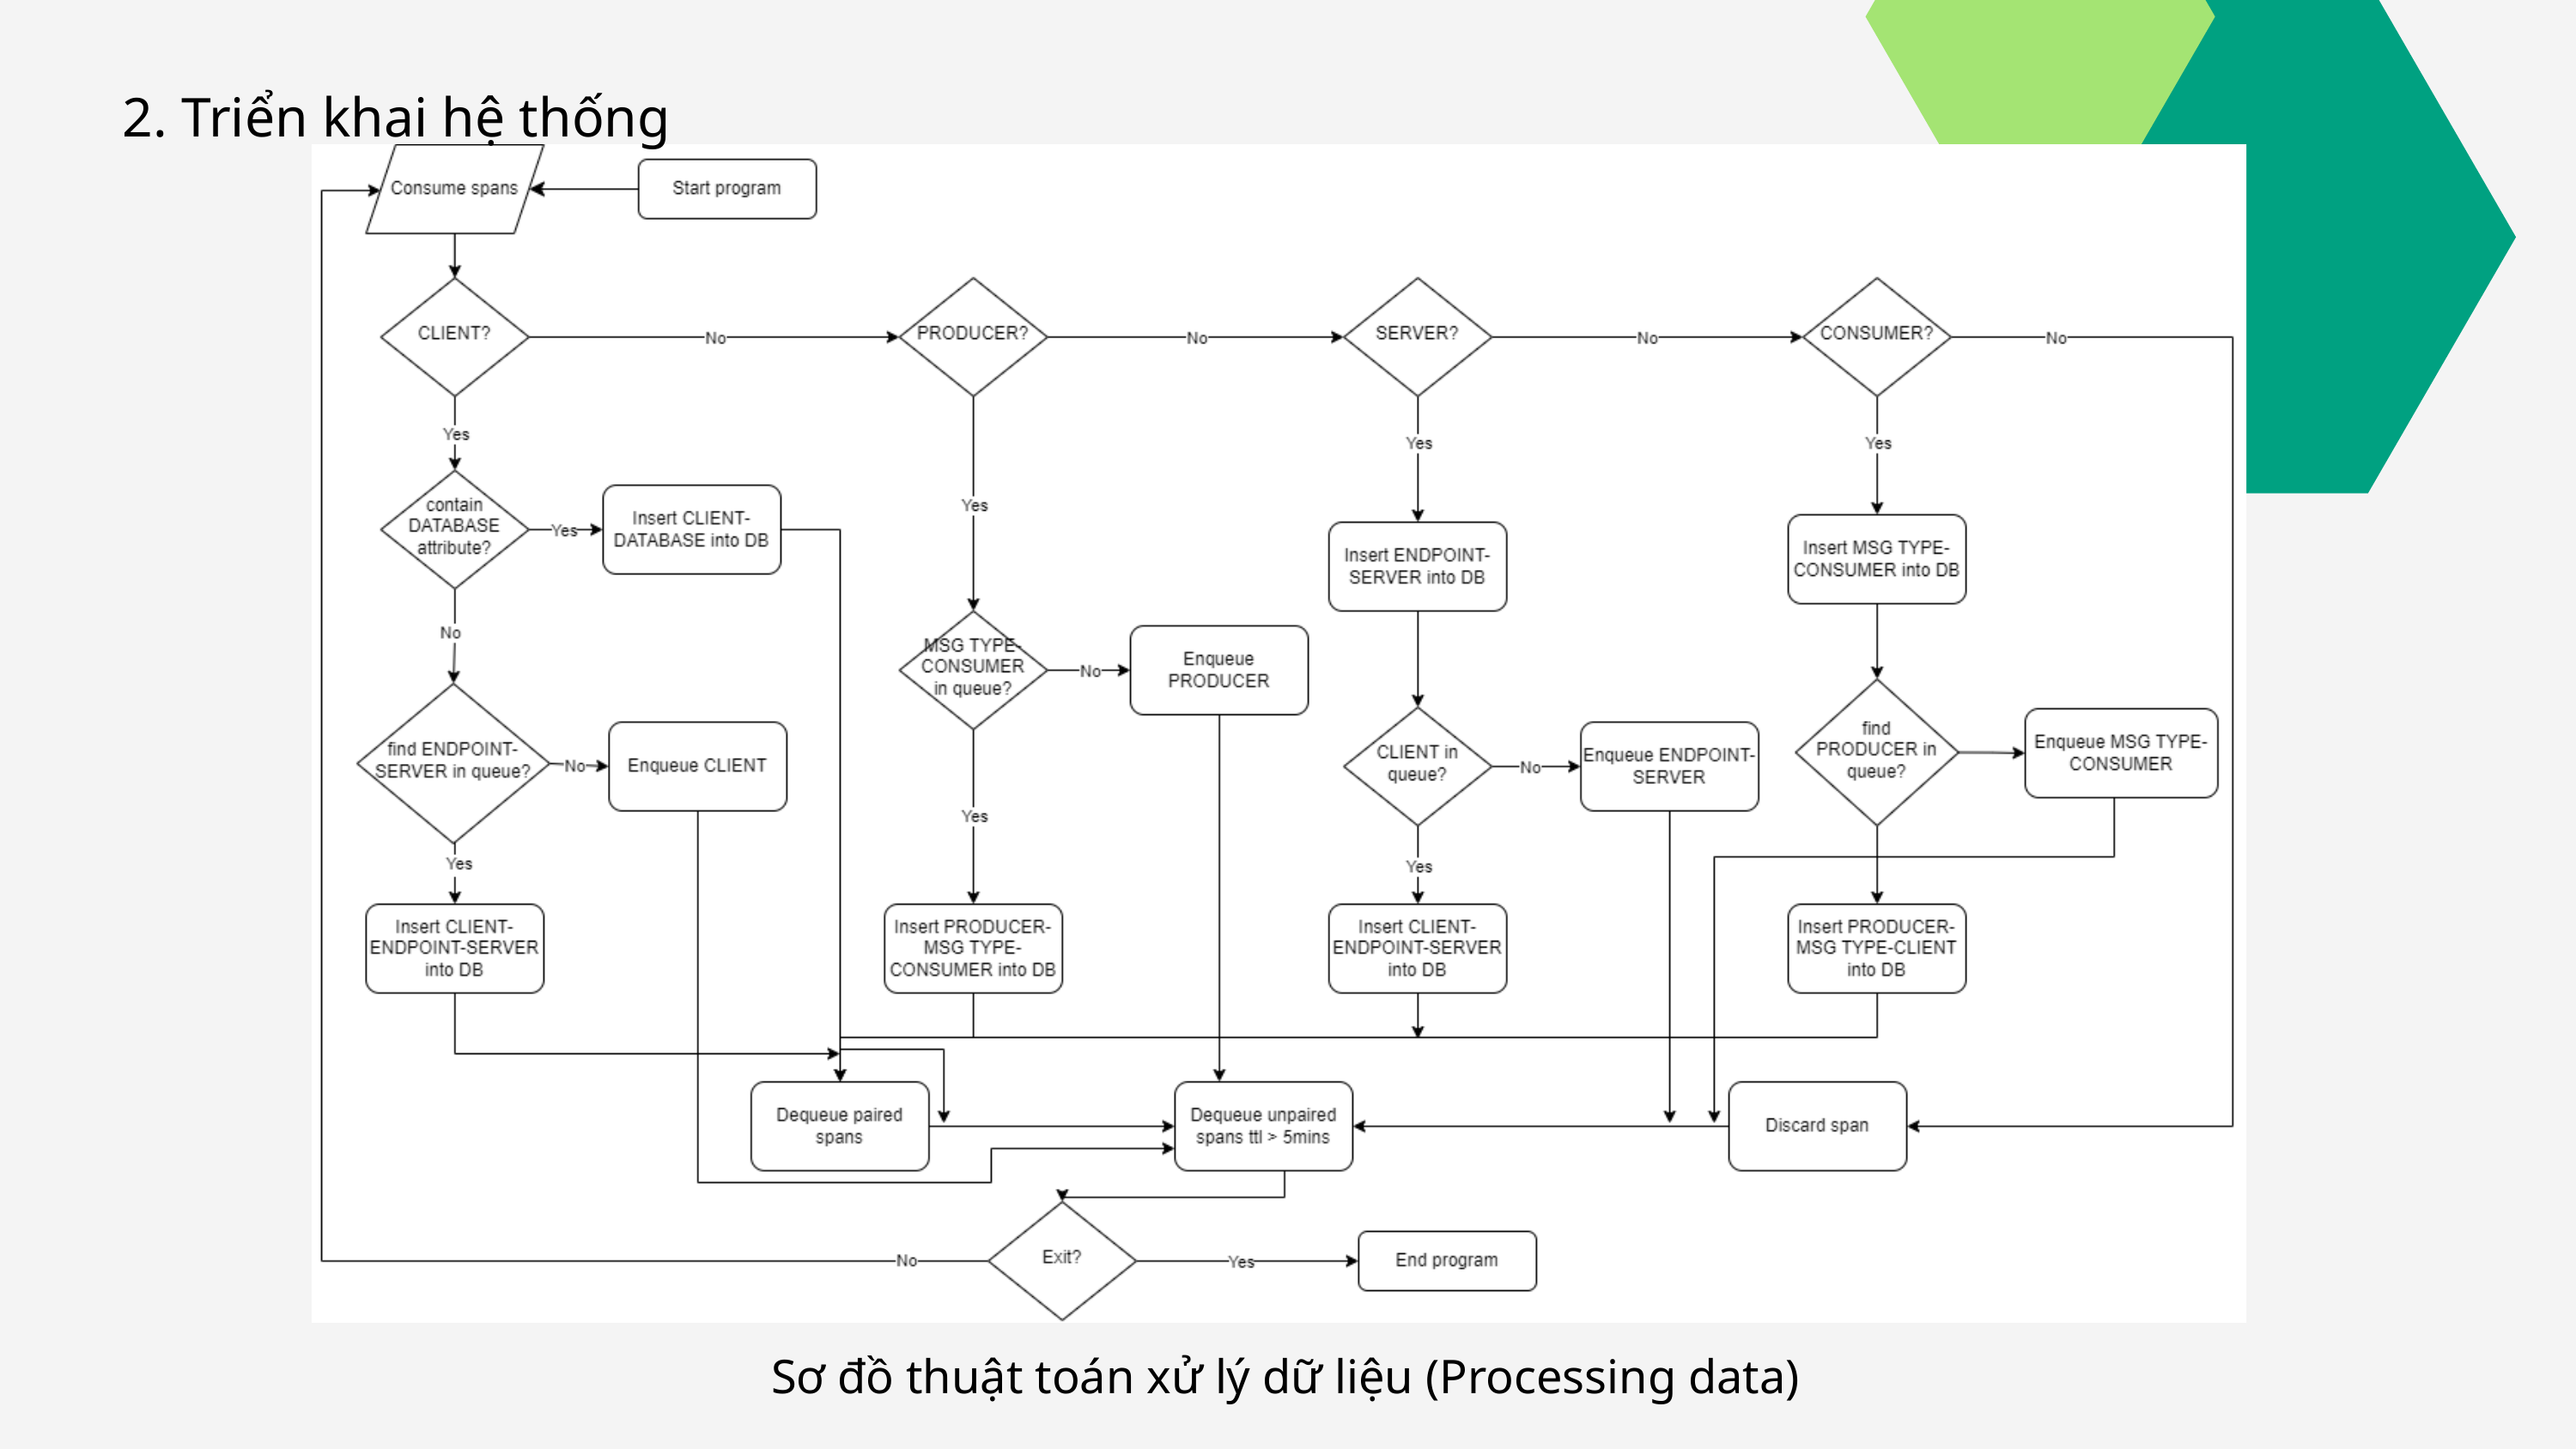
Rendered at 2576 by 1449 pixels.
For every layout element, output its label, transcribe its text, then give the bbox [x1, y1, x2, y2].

text_box [311, 144, 2247, 1324]
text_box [1923, 0, 2517, 494]
text_box 2. Triển khai hệ thống [122, 72, 848, 148]
text_box Sơ đồ thuật toán xử lý dữ liệu (Processing data) [758, 1337, 1814, 1404]
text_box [1865, 0, 2215, 168]
